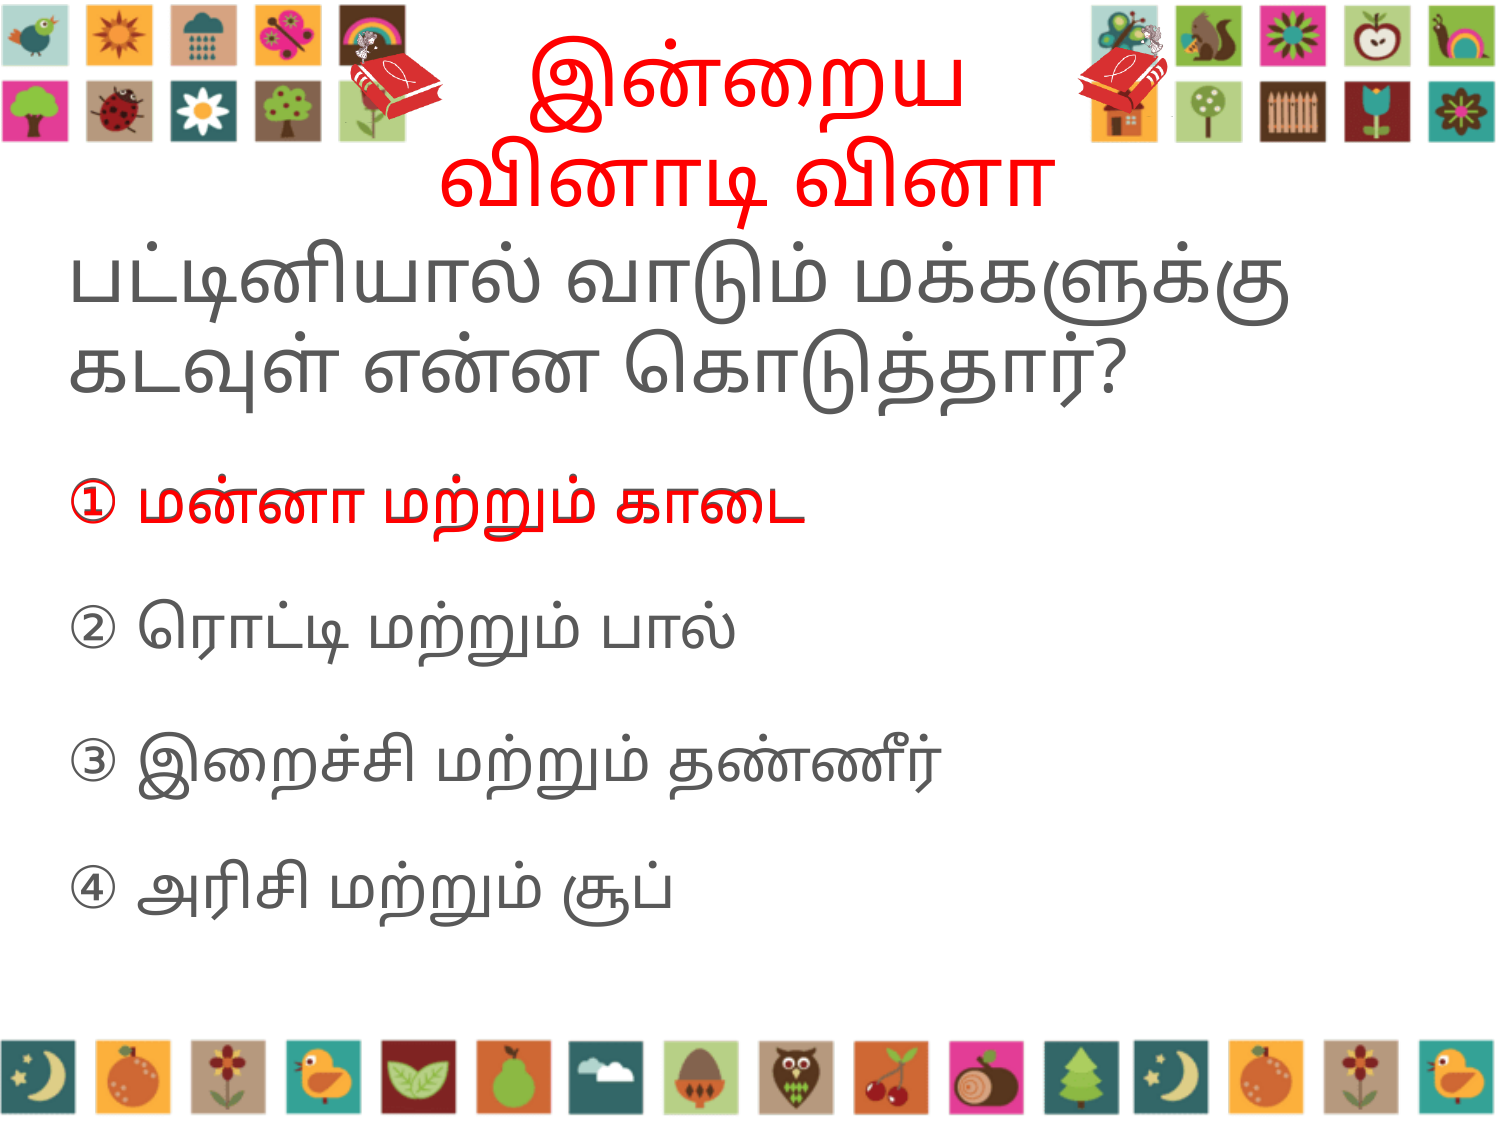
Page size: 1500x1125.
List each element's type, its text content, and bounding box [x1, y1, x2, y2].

picture [0, 3, 475, 150]
text_box இன்றைய வினாடி வினா [414, 16, 1080, 219]
text_box பட்டினியால் வாடும் மக்களுக்கு கடவுள் என்ன கொடுத்தார்? [53, 219, 1436, 415]
text_box ④ அரிசி மற்றும் சூப் [53, 842, 1483, 928]
picture [1046, 3, 1500, 150]
text_box ③ இறைச்சி மற்றும் தண்ணீர் [53, 716, 1483, 801]
text_box ② ரொட்டி மற்றும் பால் [53, 582, 1436, 668]
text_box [0, 1028, 1500, 1118]
text_box ① மன்னா மற்றும் காடை [53, 457, 1483, 543]
